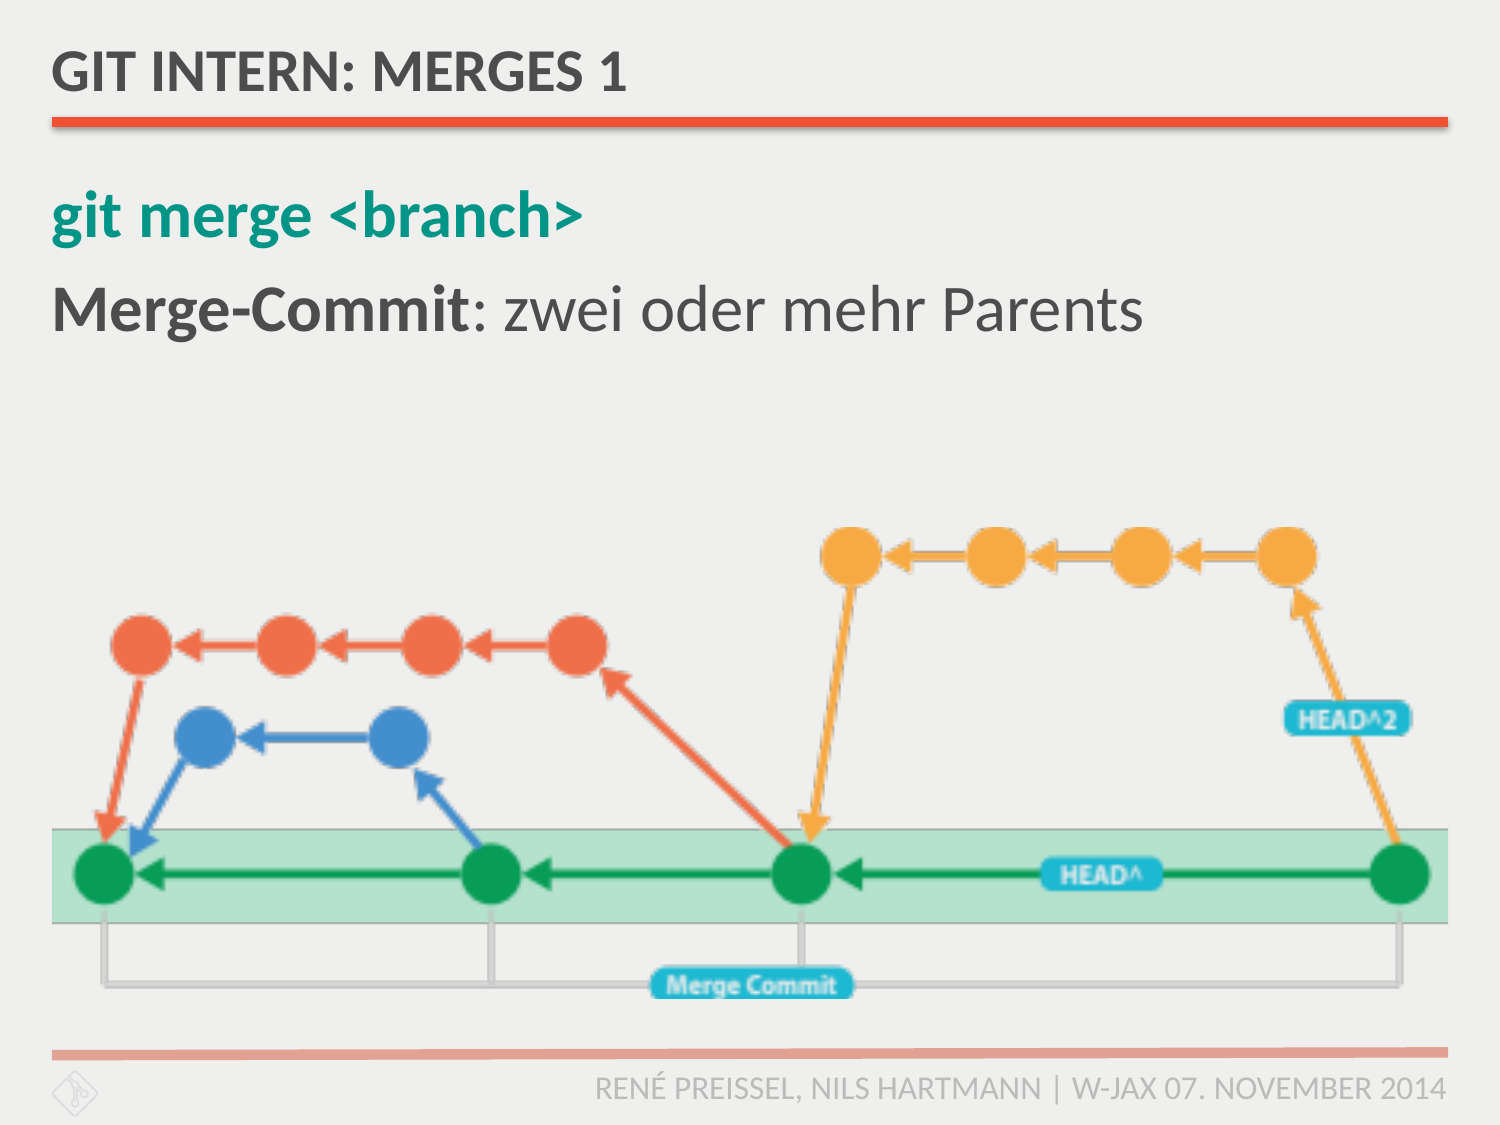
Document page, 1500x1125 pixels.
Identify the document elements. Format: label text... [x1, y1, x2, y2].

list git merge <branch> Merge-Commit: zwei oder mehr Parents [51, 170, 1449, 526]
picture [51, 526, 1449, 999]
title GIT INTERN: MERGES 1 [51, 30, 1449, 104]
